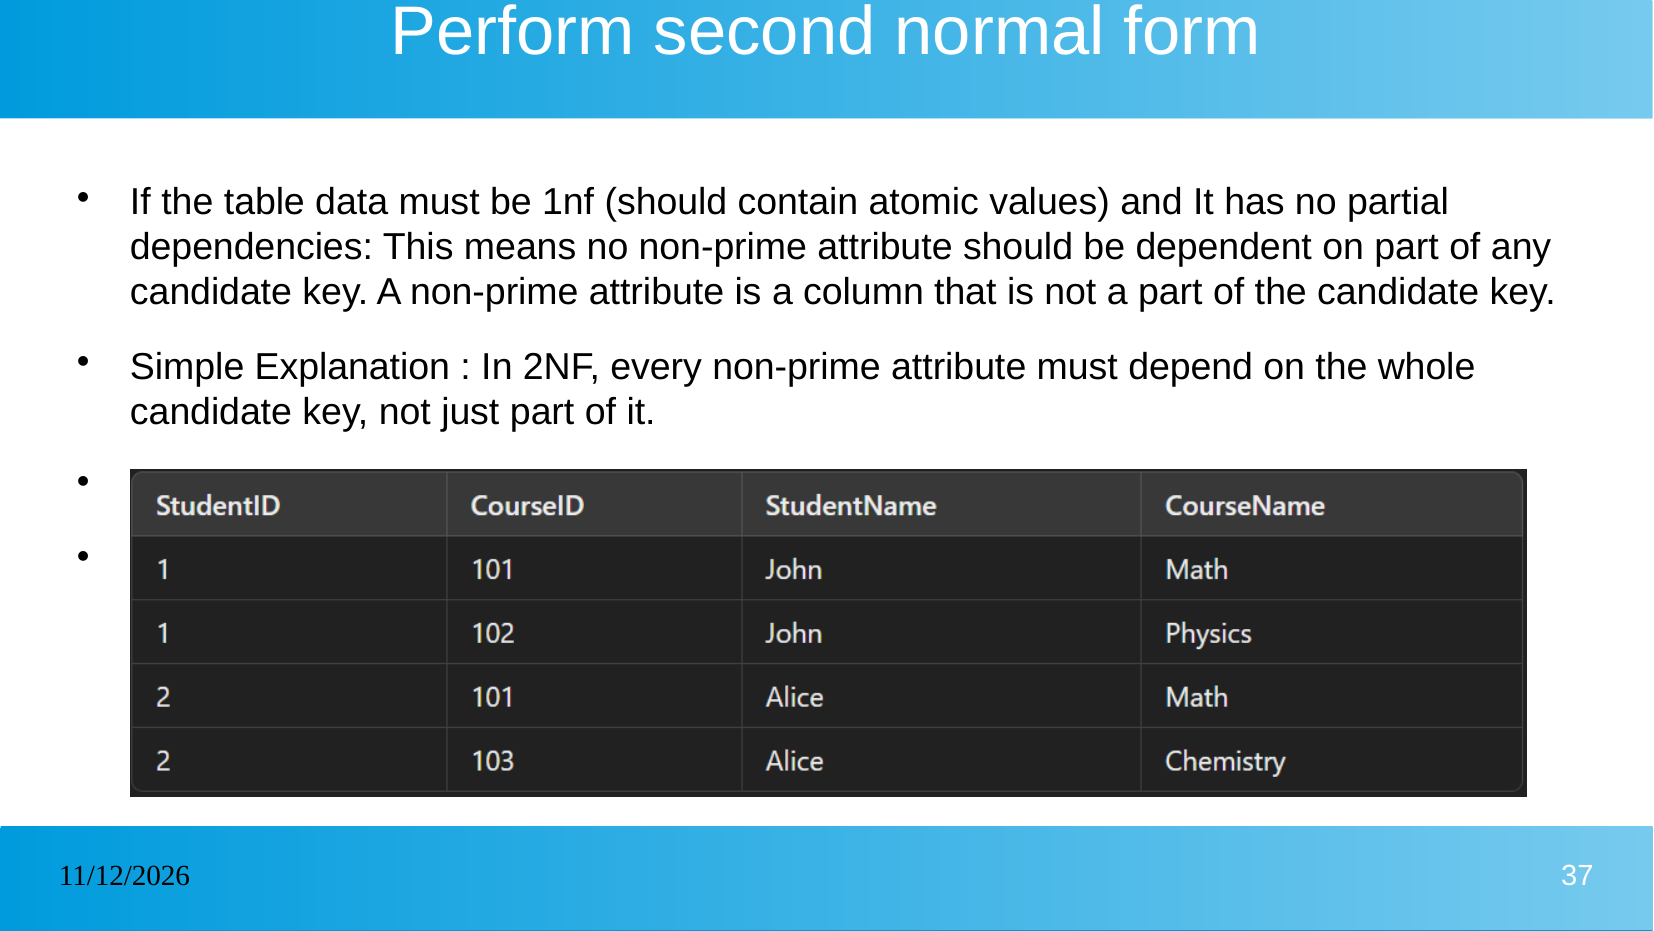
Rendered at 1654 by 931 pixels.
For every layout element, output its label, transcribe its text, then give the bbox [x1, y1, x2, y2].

title Perform second normal form [59, 0, 1594, 145]
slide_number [59, 856, 443, 915]
slide_number 37 [1210, 856, 1594, 915]
list If the table data must be 1nf (should contain atomic values) and It has no partial dependencies: This means no non-prime attribute should be dependent on part of any candidate key. A non-prime attribute is a column that is not a part of the candidate key. Simple Explanation : In 2NF, every non-prime attribute must depend on the whole candidate key, not just part of it. [59, 177, 1594, 767]
picture [130, 469, 1527, 797]
